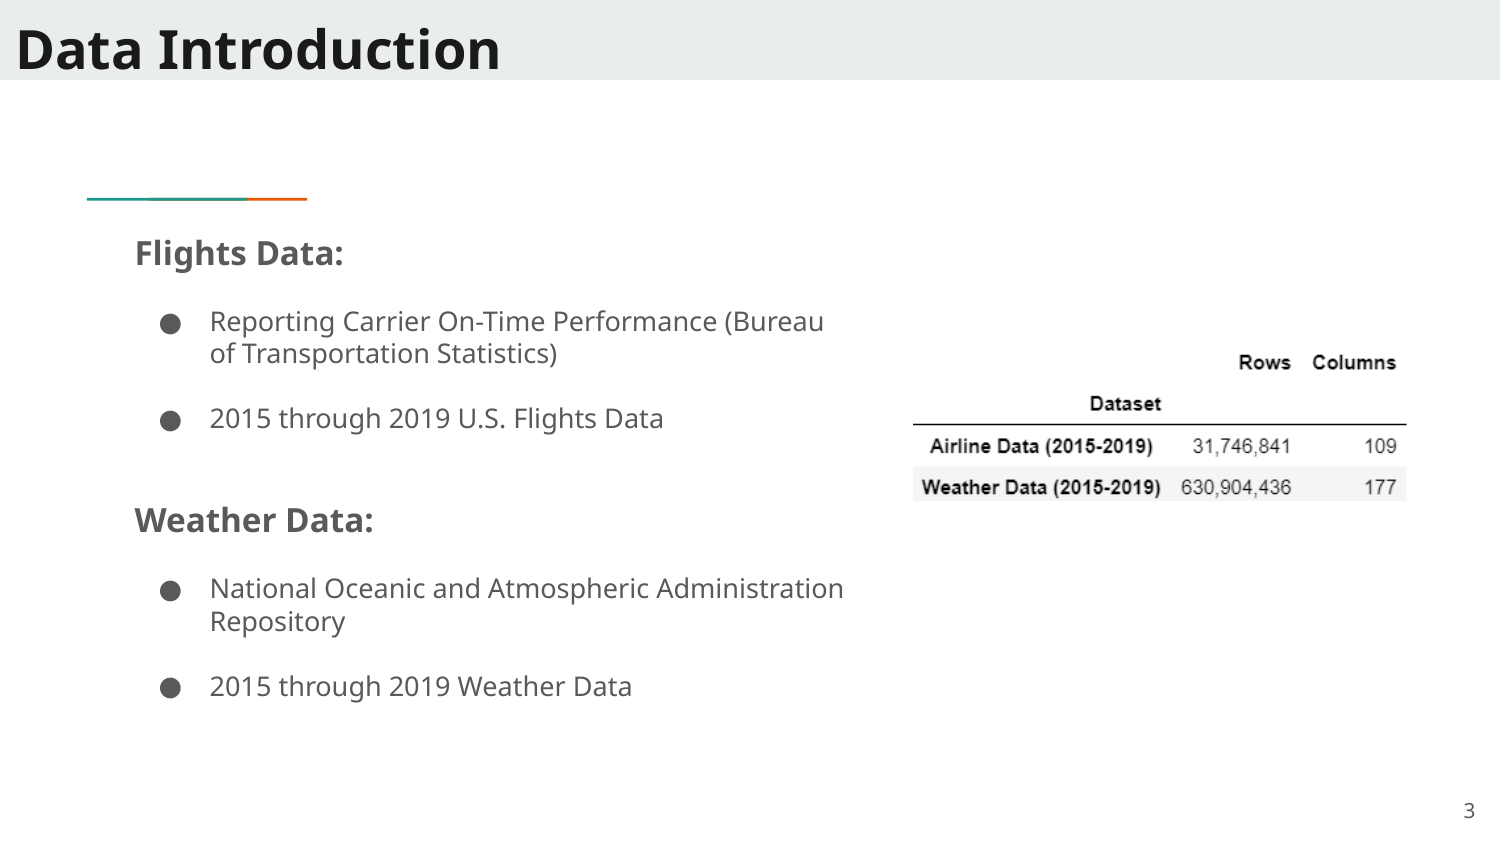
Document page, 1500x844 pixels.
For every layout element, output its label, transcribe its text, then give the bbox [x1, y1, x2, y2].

slide_number ‹#› [1400, 779, 1491, 844]
picture [912, 343, 1408, 501]
list Flights Data: Reporting Carrier On-Time Performance (Bureau of Transportation Statistics) 2015 through 2019 U.S. Flights Data Weather Data: National Oceanic and Atmospheric Administration Repository 2015 through 2019 Weather Data [119, 217, 867, 588]
title Data Introduction [0, 0, 1262, 88]
